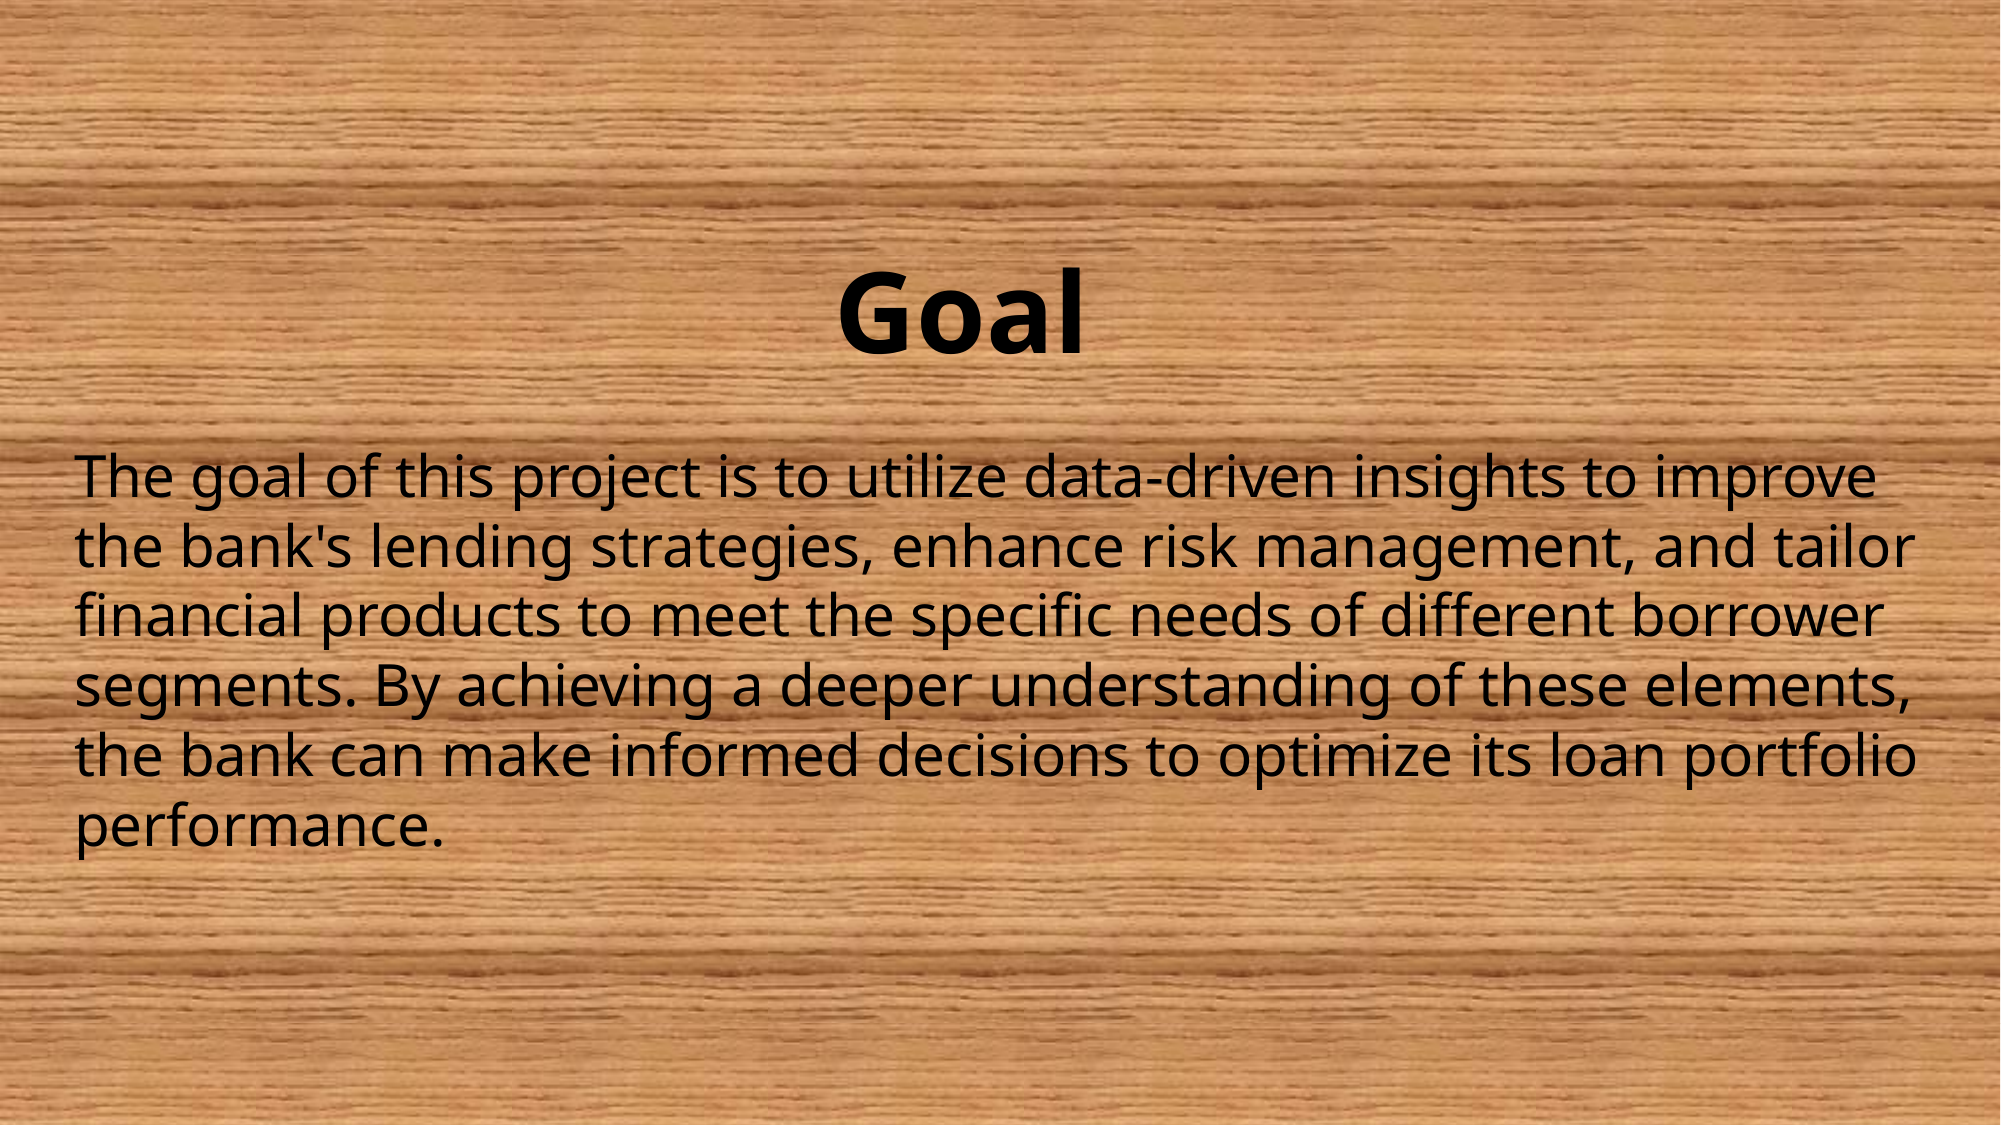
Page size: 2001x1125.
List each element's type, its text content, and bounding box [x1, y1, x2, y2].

picture [0, 0, 2001, 1125]
text_box Goal The goal of this project is to utilize data-driven insights to improve the bank's lending strategies, enhance risk management, and tailor financial products to meet the specific needs of different borrower segments. By achieving a deeper understanding of these elements, the bank can make informed decisions to optimize its loan portfolio performance. [59, 233, 1970, 866]
